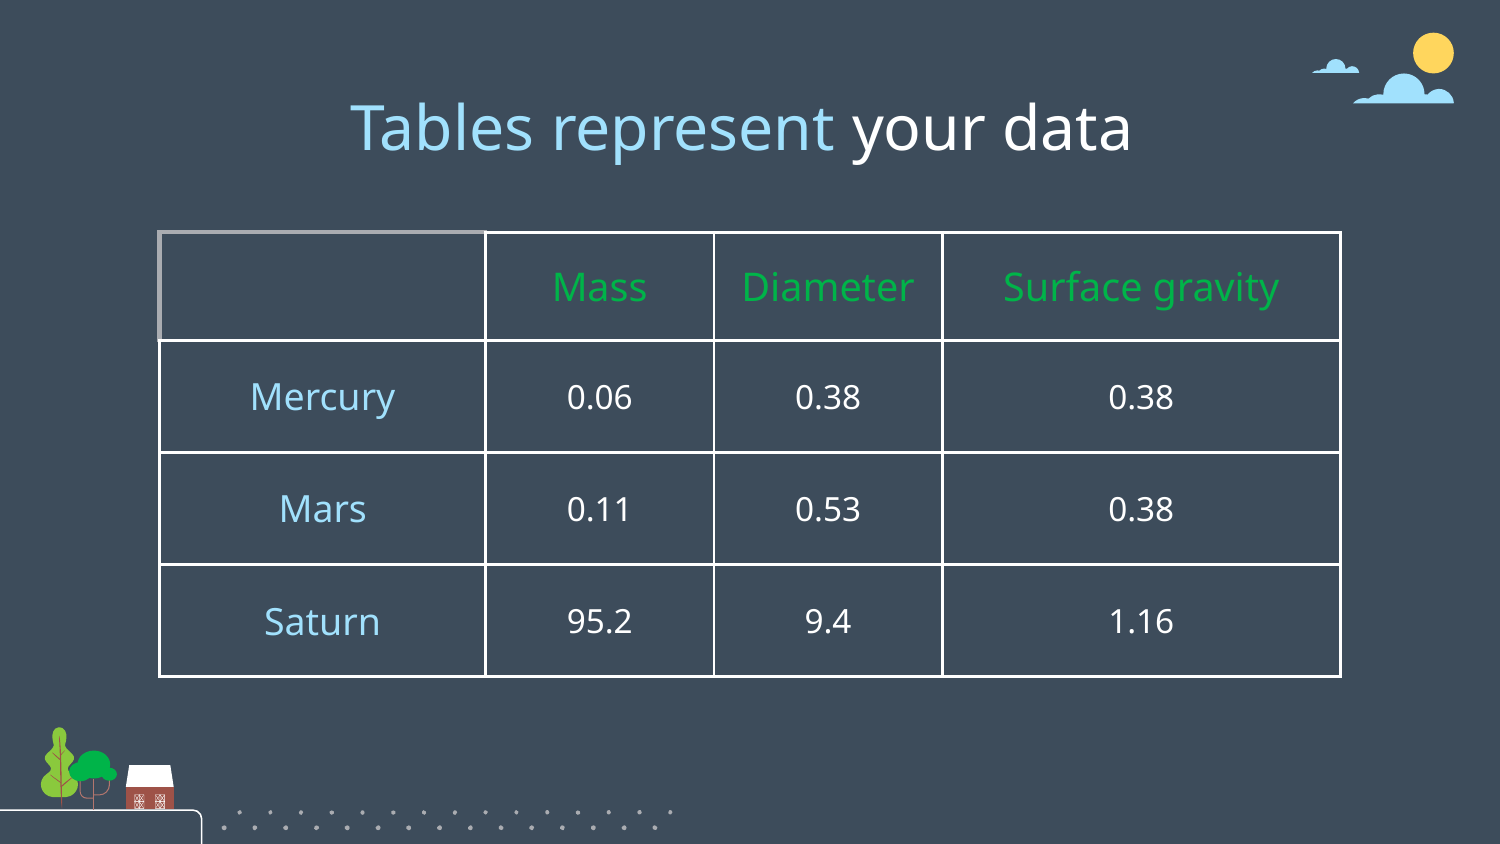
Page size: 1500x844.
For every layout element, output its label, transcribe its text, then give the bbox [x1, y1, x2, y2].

table_header Mass [487, 234, 713, 339]
table_cell 0.38 [944, 342, 1339, 451]
table_cell 9.4 [715, 566, 941, 675]
table_cell 95.2 [487, 566, 713, 675]
title Tables represent your data [118, 72, 1382, 167]
table_cell Mercury [161, 342, 484, 451]
table_cell 0.38 [944, 454, 1339, 563]
table_cell 0.38 [715, 342, 941, 451]
table_cell 1.16 [944, 566, 1339, 675]
table_cell Saturn [161, 566, 484, 675]
table_cell 0.11 [487, 454, 713, 563]
table_cell 0.06 [487, 342, 713, 451]
table_header Surface gravity [944, 234, 1339, 339]
table_cell 0.53 [715, 454, 941, 563]
table_header Diameter [715, 234, 941, 339]
table_header [162, 234, 484, 339]
table_cell Mars [161, 454, 484, 563]
